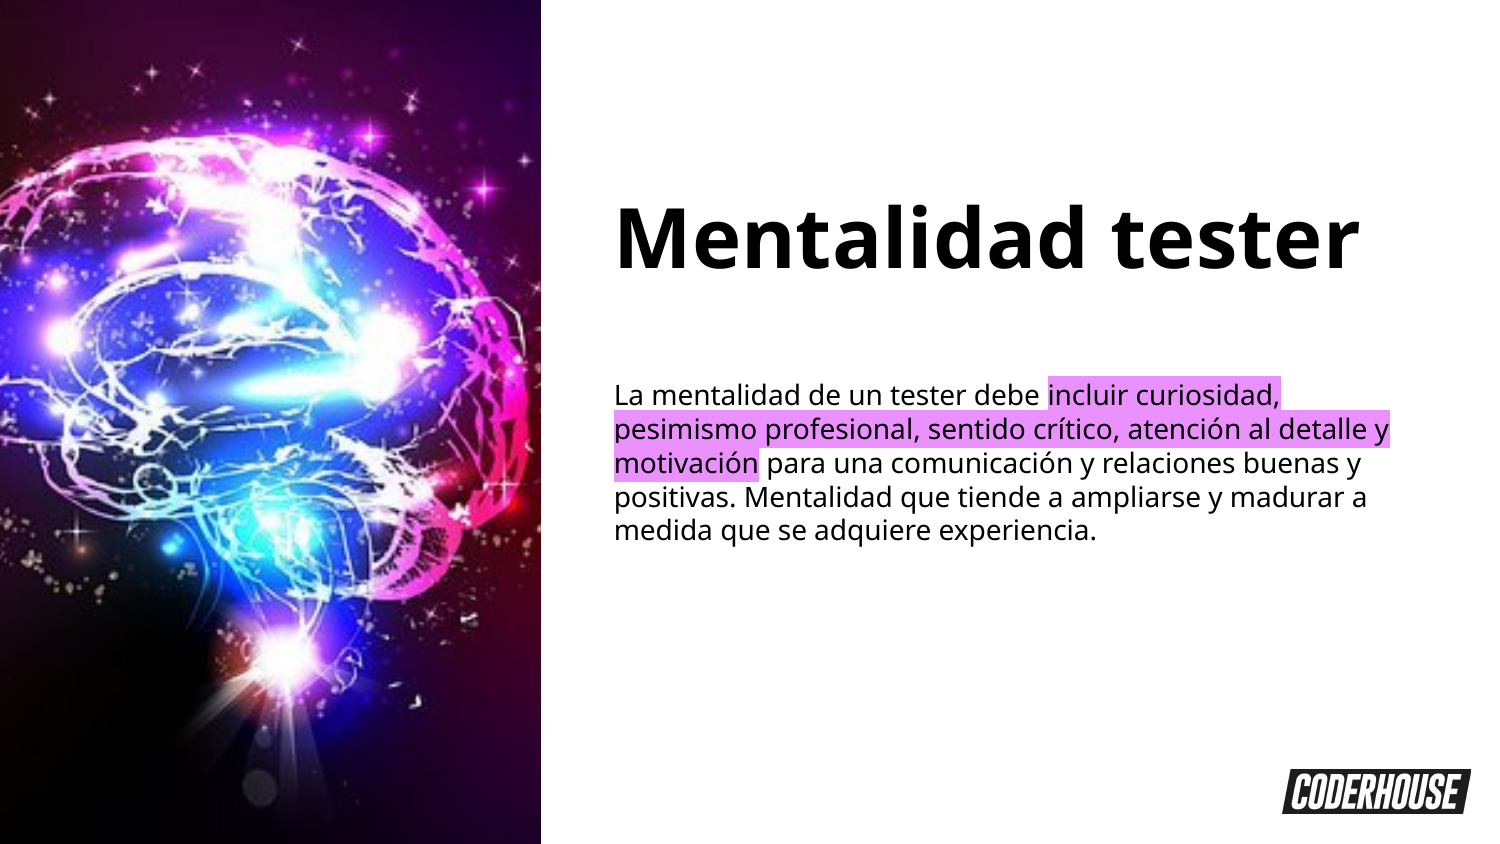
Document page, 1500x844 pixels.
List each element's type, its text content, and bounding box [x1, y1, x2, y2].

text_box La mentalidad de un tester debe incluir curiosidad, pesimismo profesional, sentido crítico, atención al detalle y motivación para una comunicación y relaciones buenas y positivas. Mentalidad que tiende a ampliarse y madurar a medida que se adquiere experiencia. [598, 362, 1417, 562]
text_box Mentalidad tester [598, 181, 1417, 302]
picture [1281, 769, 1471, 814]
picture [0, 0, 542, 844]
